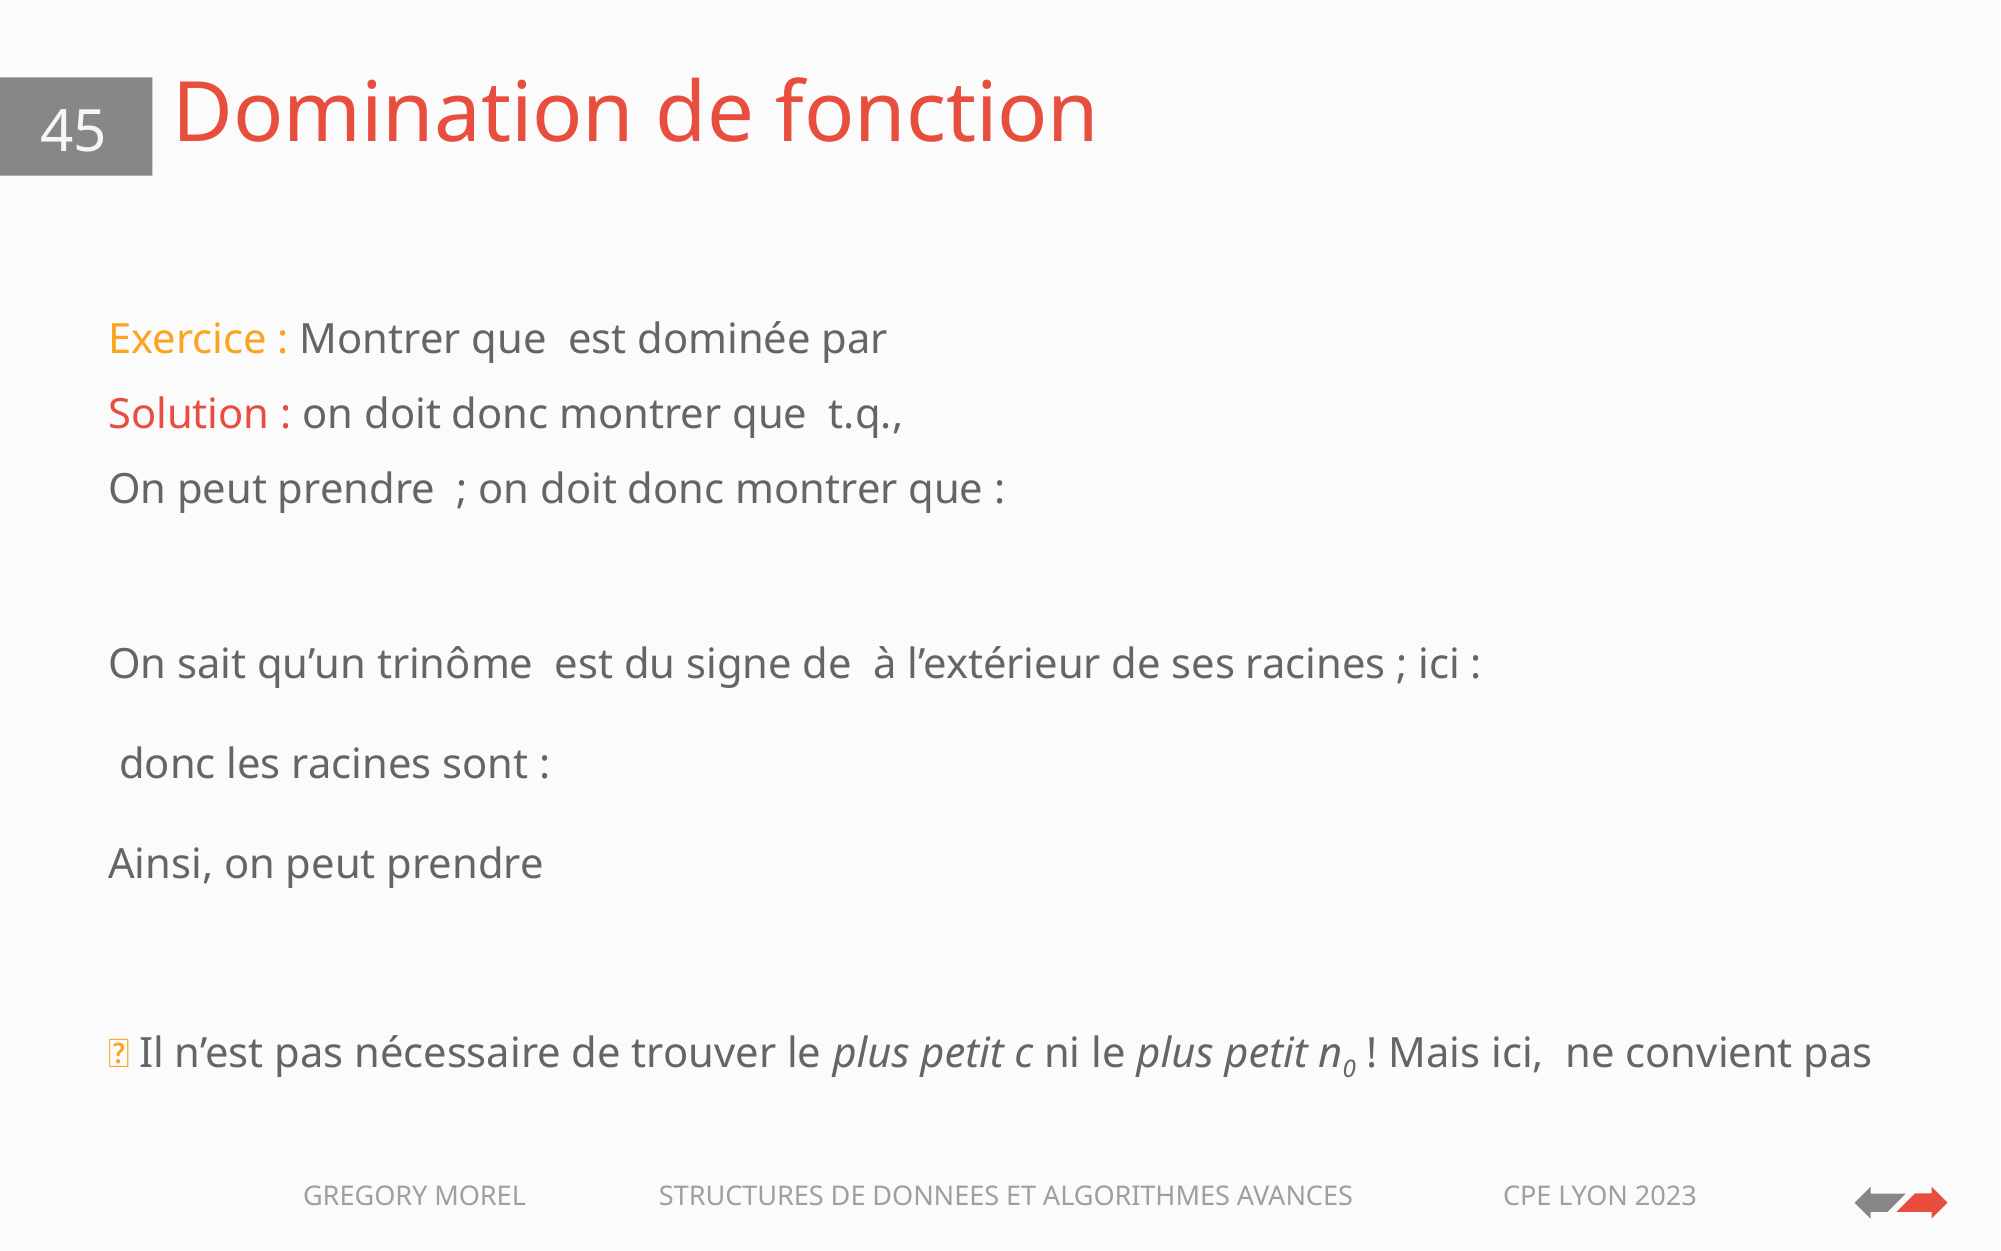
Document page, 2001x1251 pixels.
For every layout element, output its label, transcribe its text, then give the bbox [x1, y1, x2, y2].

title Domination de fonction [158, 19, 1659, 168]
slide_number 45 [13, 85, 134, 162]
